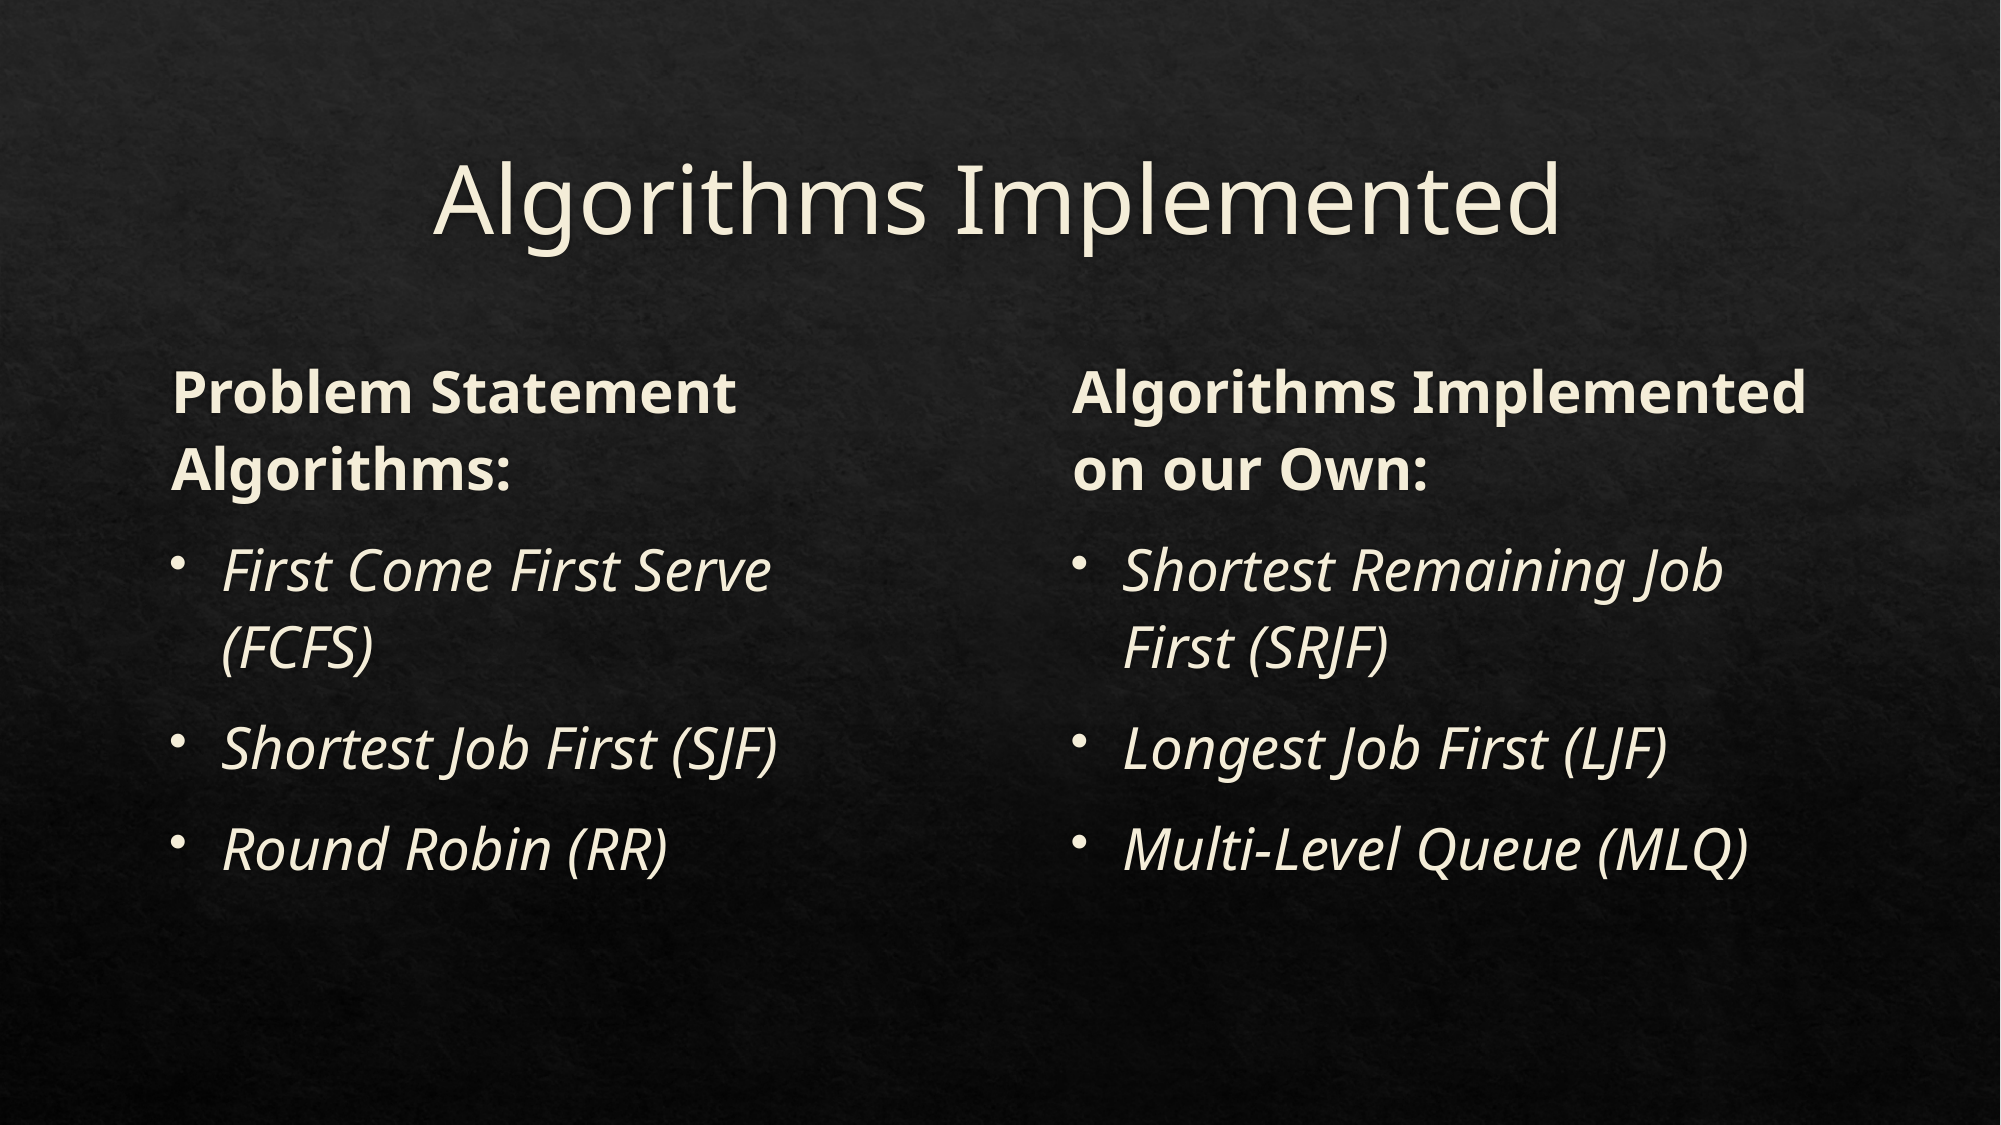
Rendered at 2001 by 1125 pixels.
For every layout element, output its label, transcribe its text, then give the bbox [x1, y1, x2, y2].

list Algorithms Implemented on our Own: Shortest Remaining Job First (SRJF) Longest Job First (LJF) Multi-Level Queue (MLQ) [1051, 340, 1849, 935]
title Algorithms Implemented [149, 99, 1849, 307]
list Problem Statement Algorithms: First Come First Serve (FCFS) Shortest Job First (SJF) Round Robin (RR) [149, 340, 947, 935]
